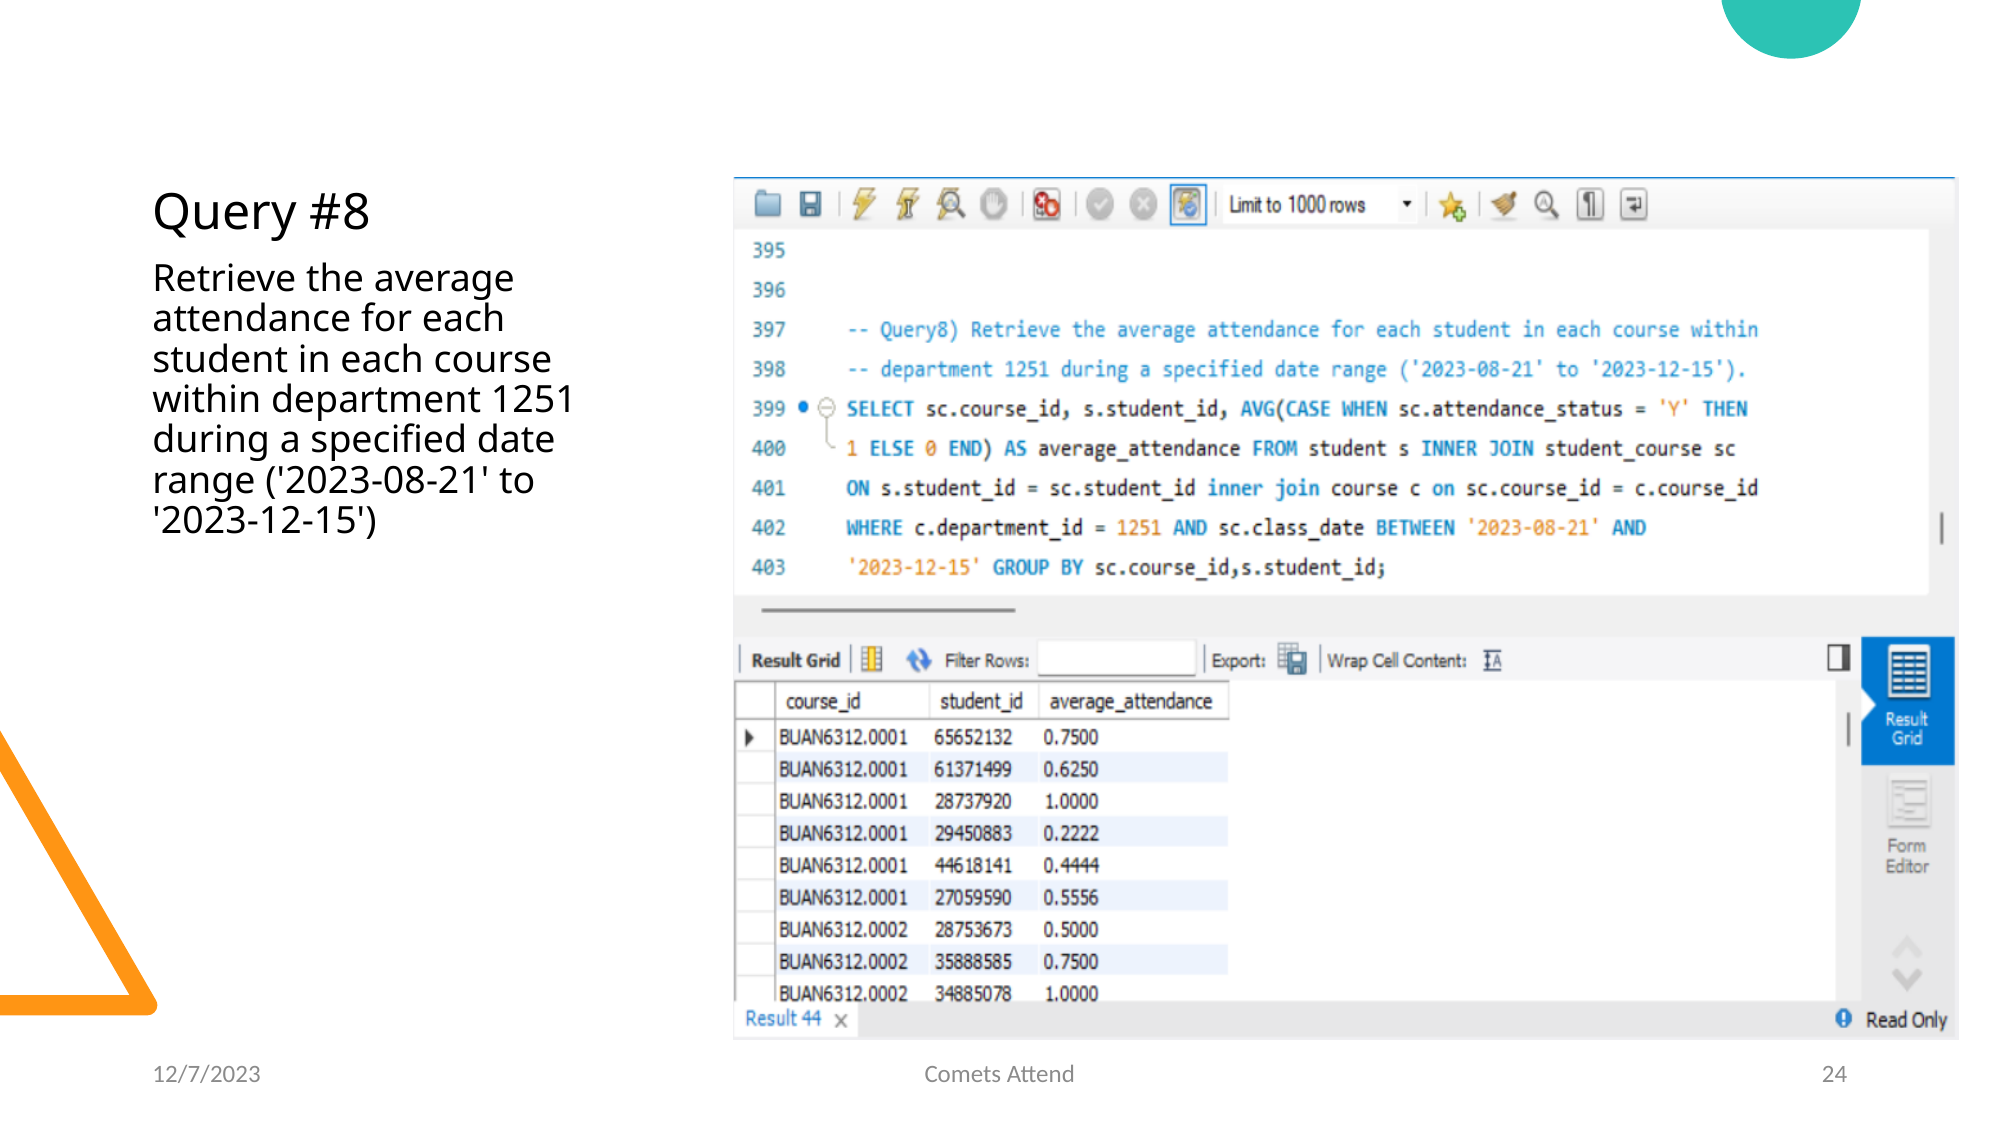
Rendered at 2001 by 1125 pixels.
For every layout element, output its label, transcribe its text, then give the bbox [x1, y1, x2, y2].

picture [733, 177, 1959, 1040]
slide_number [137, 1042, 588, 1103]
list Retrieve the average attendance for each student in each course within department 1251 during a specified date range ('2023-08-21' to '2023-12-15') [137, 251, 604, 913]
list Query #8 [137, 176, 705, 248]
footer Comets Attend [662, 1042, 1338, 1103]
slide_number 24 [1412, 1042, 1863, 1103]
